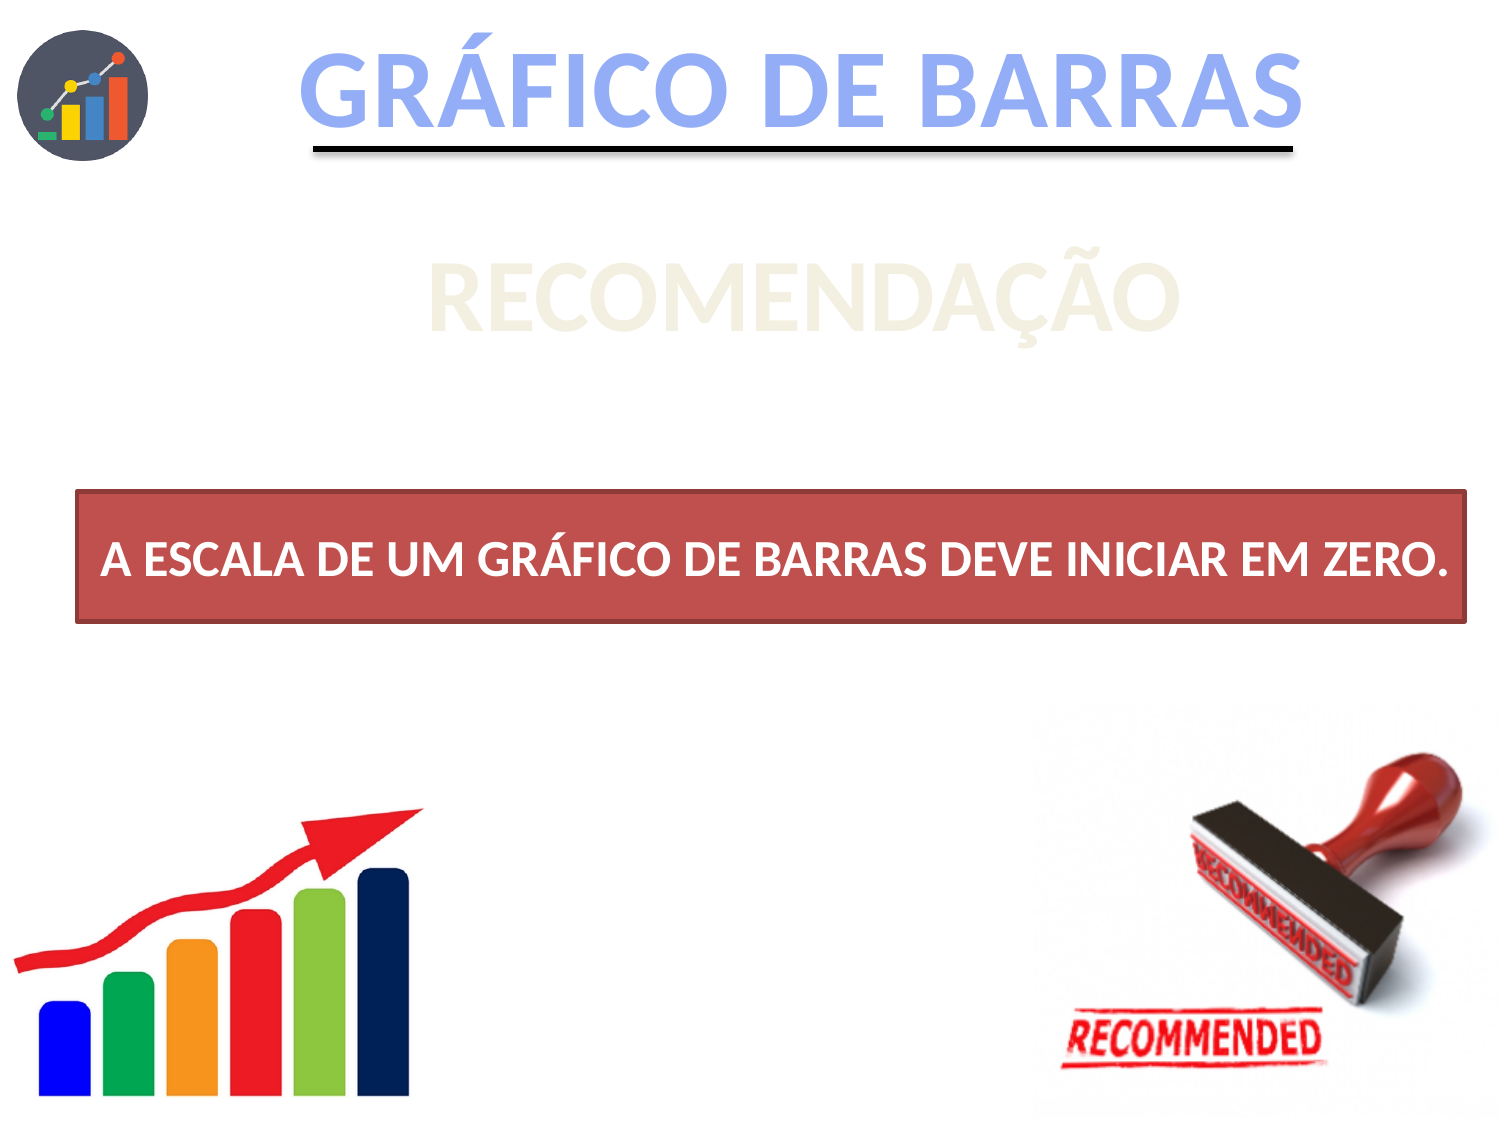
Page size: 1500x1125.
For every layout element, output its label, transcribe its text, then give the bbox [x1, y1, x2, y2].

picture [1033, 703, 1500, 1118]
text_box [25, 0, 1010, 512]
picture [0, 786, 633, 1118]
text_box [75, 489, 1467, 624]
text_box GRÁFICO DE BARRAS [1010, 7, 1322, 158]
text_box RECOMENDAÇÃO [411, 220, 1198, 361]
picture [17, 30, 148, 162]
text_box A ESCALA DE UM GRÁFICO DE BARRAS DEVE INICIAR EM ZERO. [85, 517, 1466, 595]
